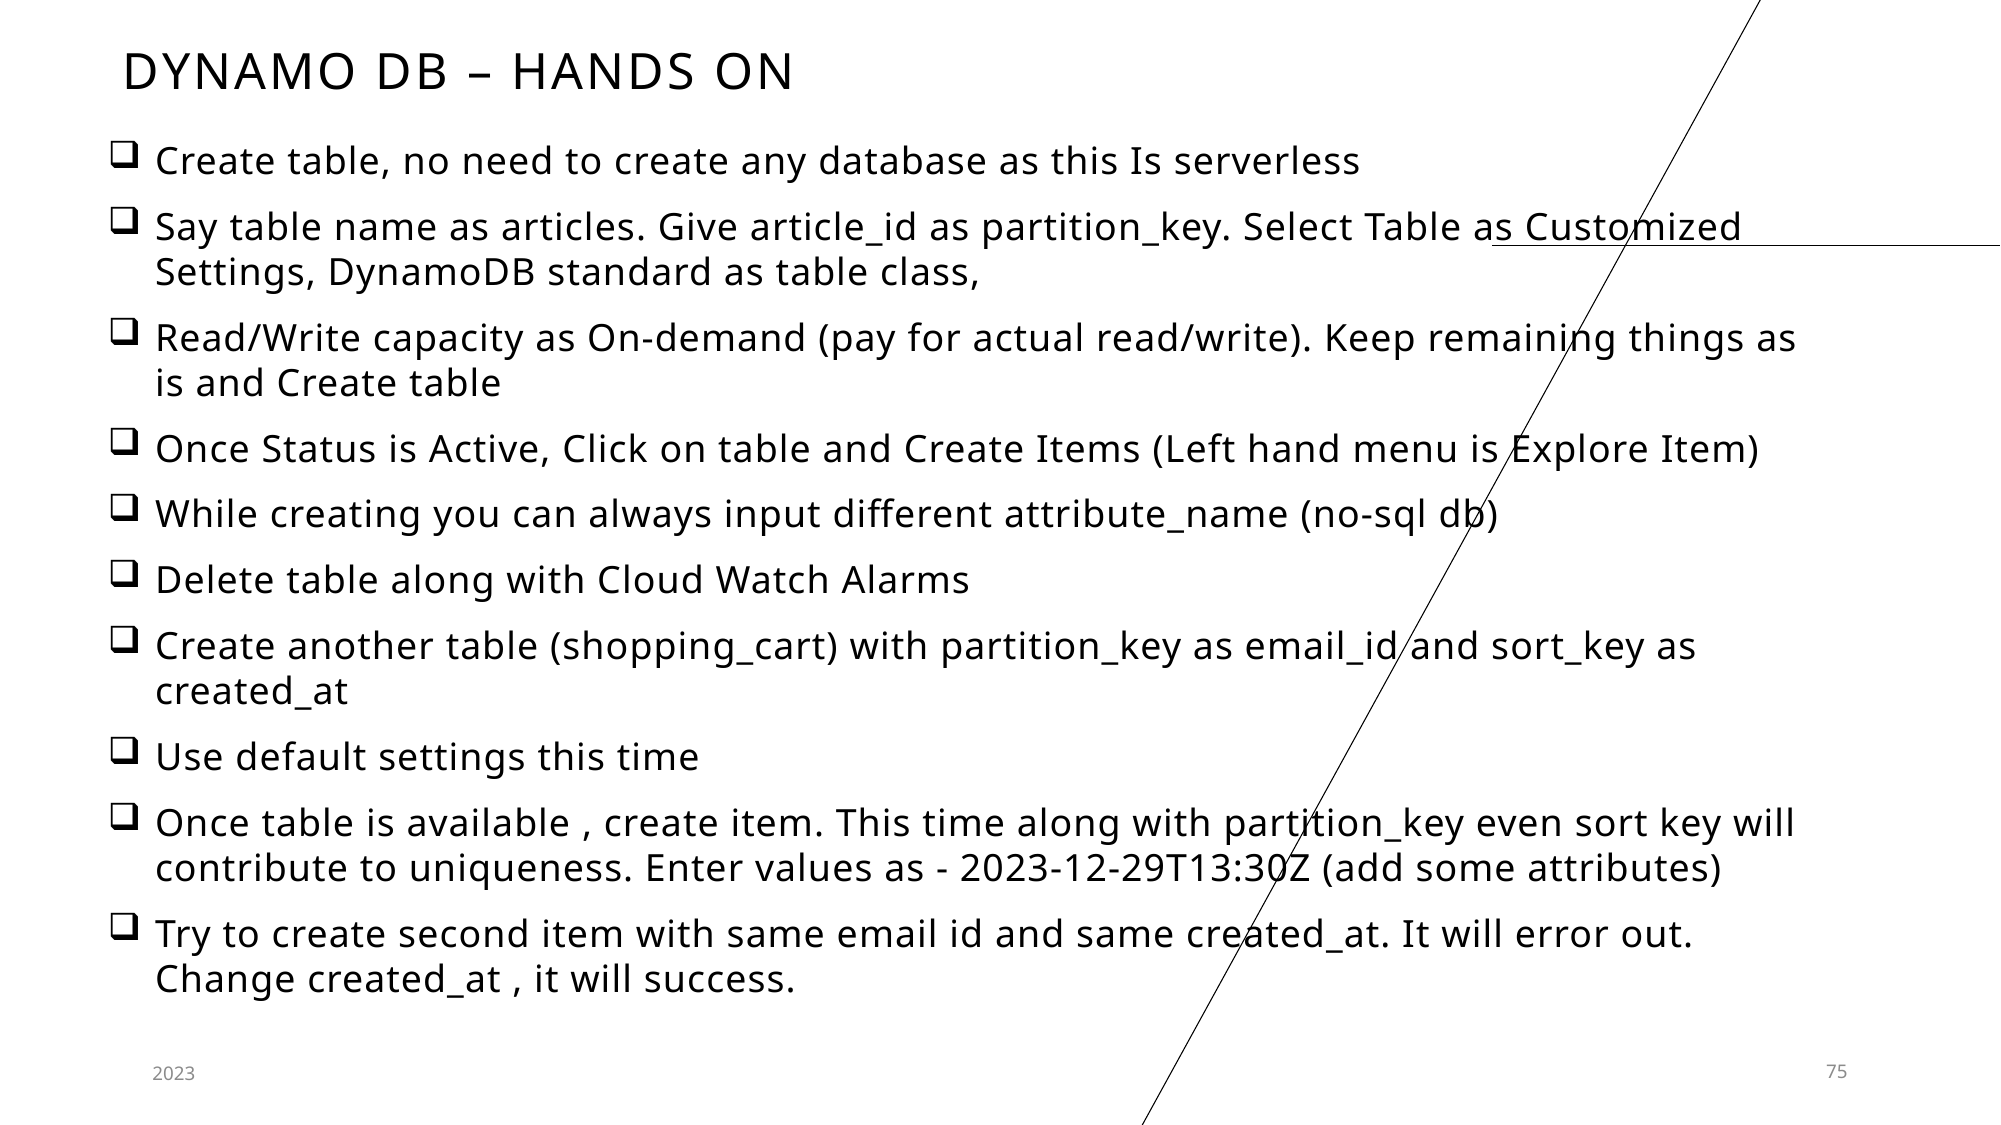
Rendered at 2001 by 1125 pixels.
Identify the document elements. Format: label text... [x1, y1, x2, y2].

slide_number 75 [1412, 1042, 1863, 1103]
title Dynamo DB – hands on [108, 23, 1445, 108]
list Create table, no need to create any database as this Is serverless Say table name as articles. Give article_id as partition_key. Select Table as Customized Settings, DynamoDB standard as table class, Read/Write capacity as On-demand (pay for actual read/write). Keep remaining things as is and Create table Once Status is Active, Click on table and Create Items (Left hand menu is Explore Item) While creating you can always input different attribute_name (no-sql db) Delete table along with Cloud Watch Alarms Create another table (shopping_cart) with partition_key as email_id and sort_key as created_at Use default settings this time Once table is available , create item. This time along with partition_key even sort key will contribute to uniqueness. Enter values as - 2023-12-29T13:30Z (add some attributes) Try to create second item with same email id and same created_at. It will error out. Change created_at , it will success. [93, 129, 1848, 1043]
slide_number 2023 [137, 1043, 338, 1103]
